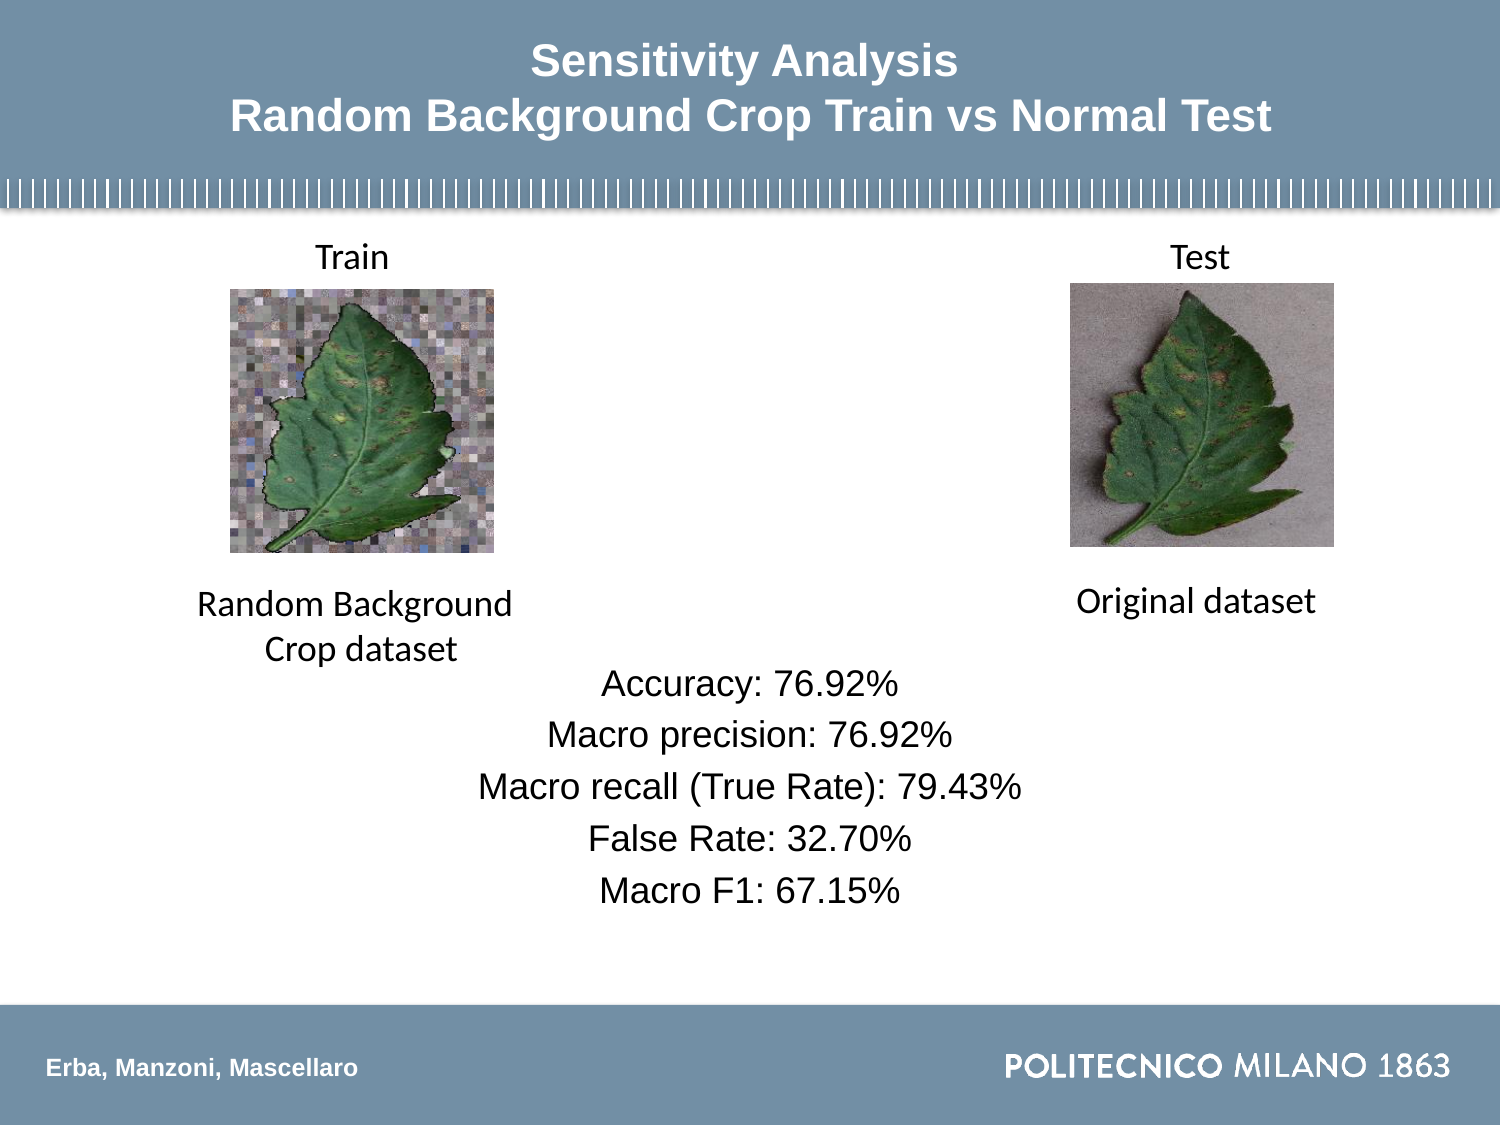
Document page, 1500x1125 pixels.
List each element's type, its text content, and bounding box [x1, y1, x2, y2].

picture [229, 289, 494, 553]
picture [999, 1041, 1456, 1089]
text_box Original dataset [1061, 568, 1332, 629]
picture [1069, 283, 1334, 547]
text_box Accuracy: 76.92% Macro precision: 76.92% Macro recall (True Rate): 79.43% False Rate: 32.70% Macro F1: 67.15% [367, 651, 1132, 922]
text_box Train [300, 224, 405, 285]
text_box Random Background Crop dataset [182, 571, 541, 677]
title Sensitivity Analysis Random Background Crop Train vs Normal Test [47, 22, 1455, 161]
text_box Test [1155, 224, 1246, 282]
